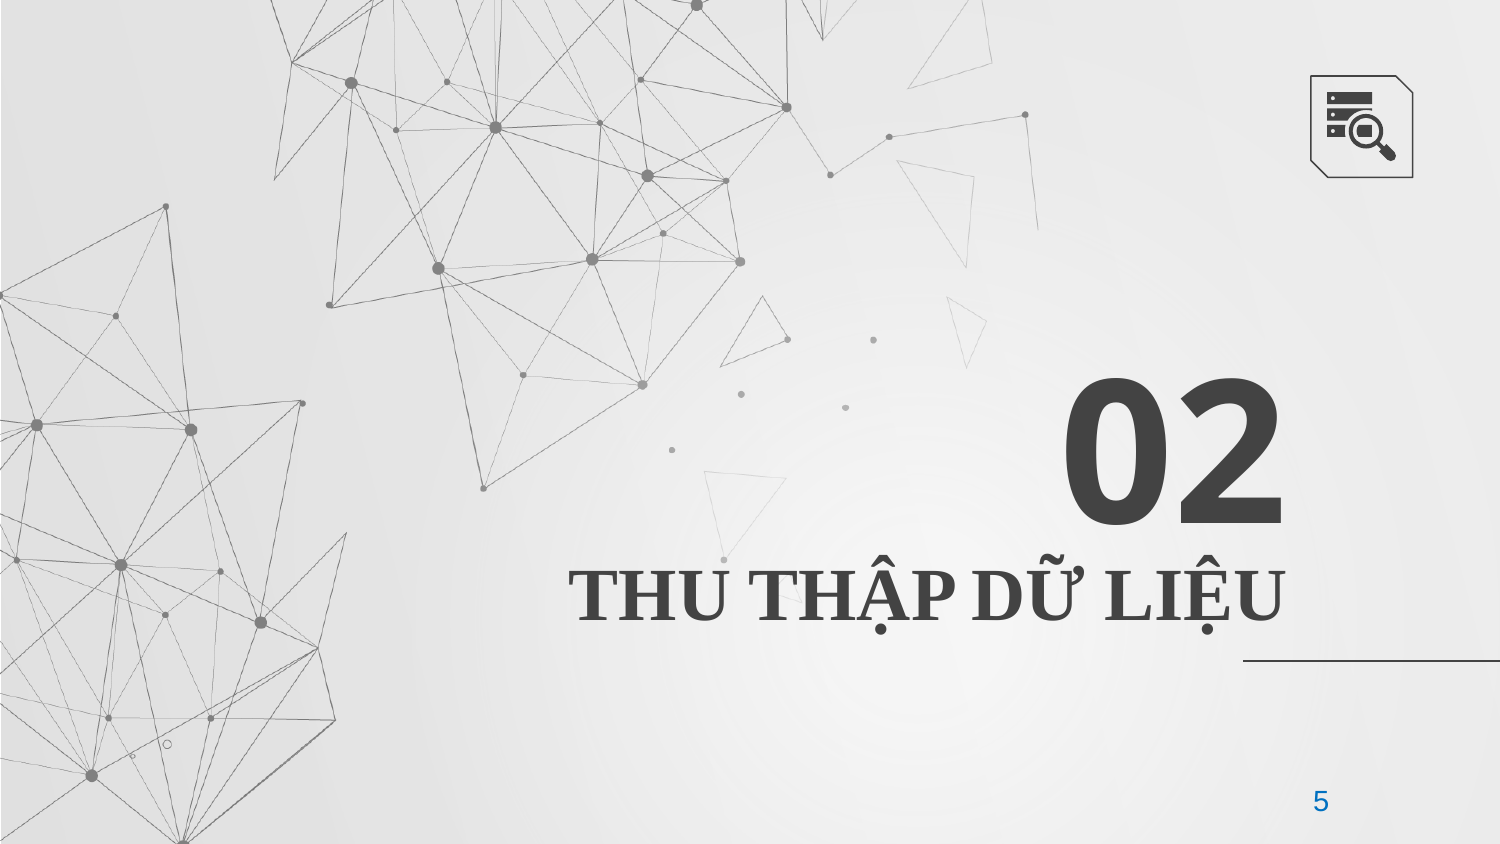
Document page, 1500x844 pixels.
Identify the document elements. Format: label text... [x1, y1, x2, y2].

title 02 [814, 381, 1304, 505]
text_box 5 [1298, 774, 1352, 825]
text_box [1310, 76, 1413, 178]
picture [0, 0, 1500, 844]
title THU THẬP DỮ LIỆU [450, 432, 1304, 748]
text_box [1326, 91, 1397, 162]
